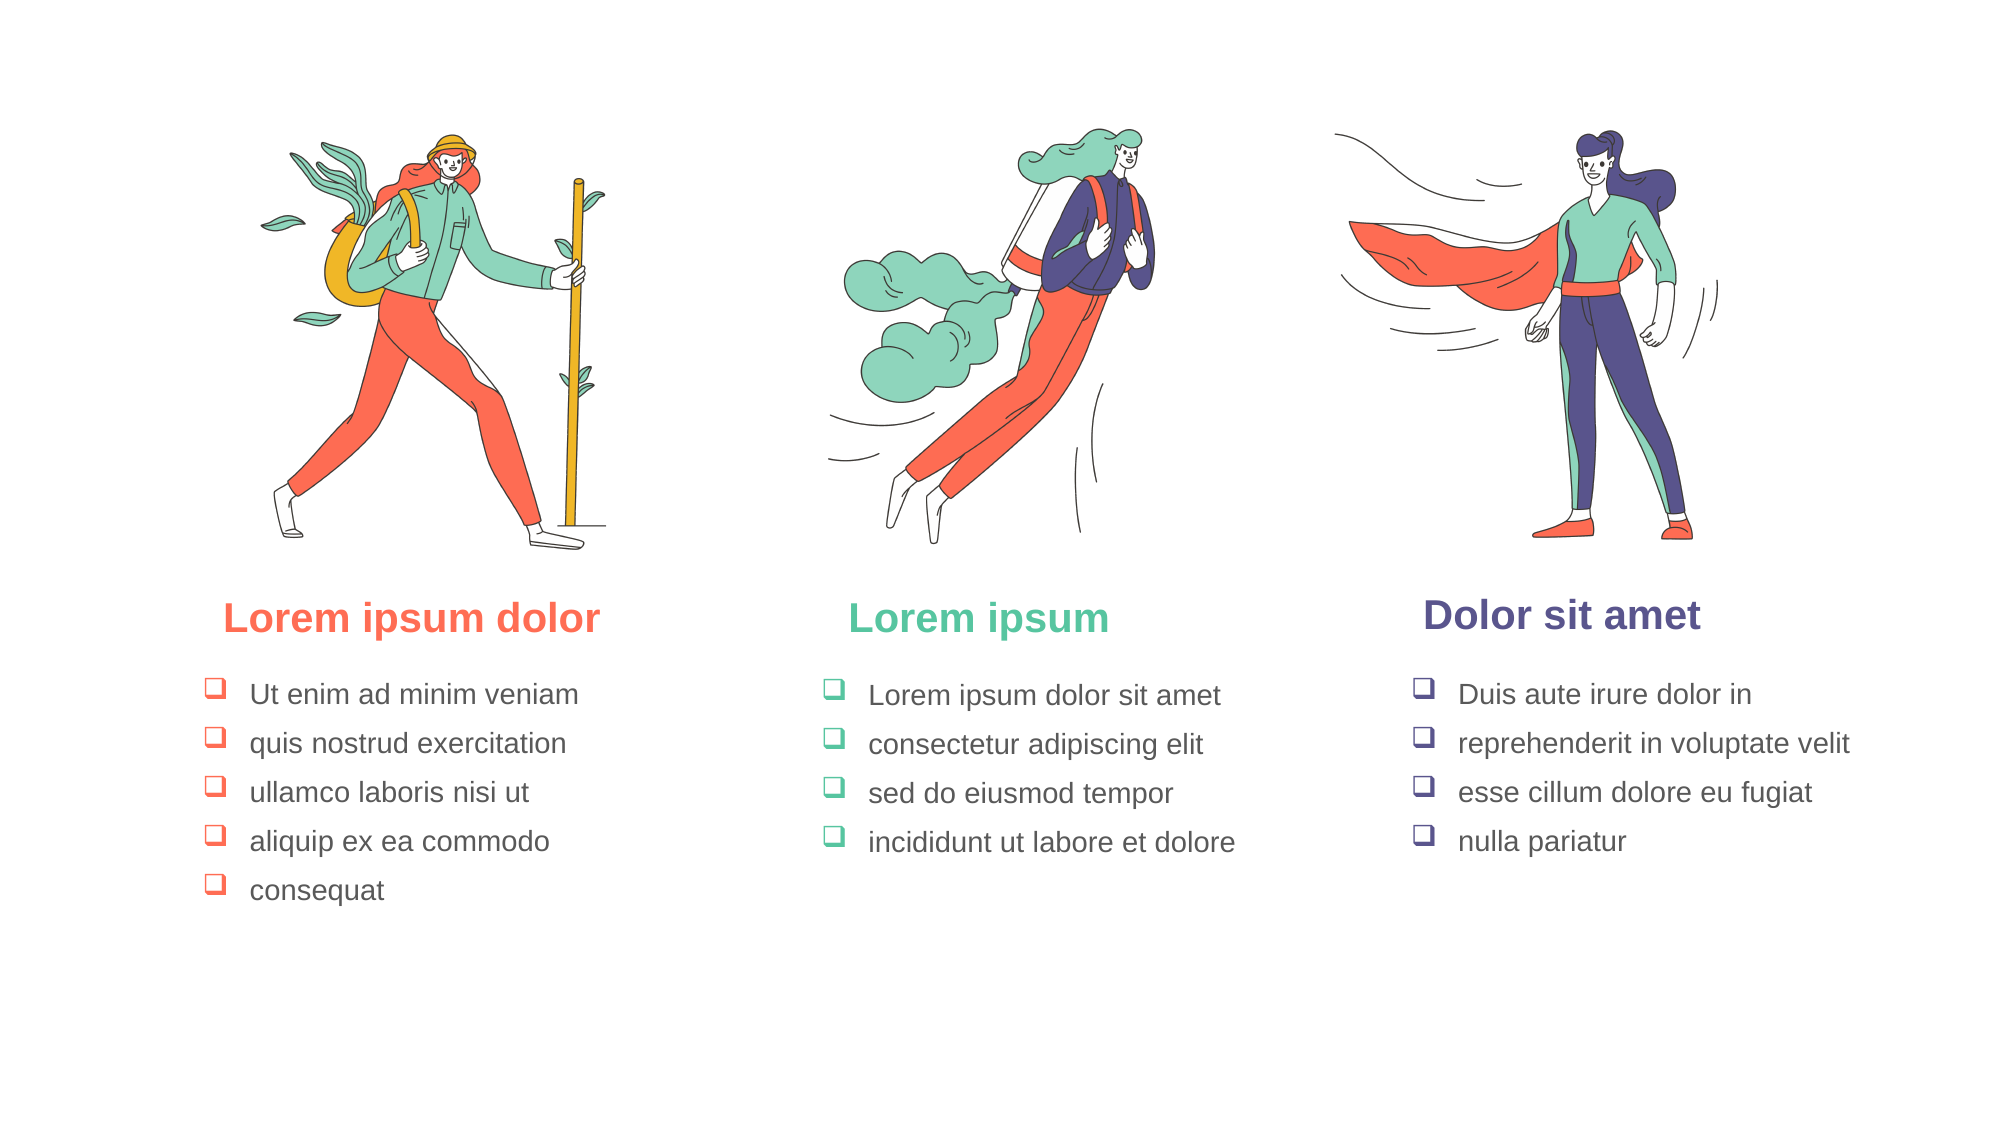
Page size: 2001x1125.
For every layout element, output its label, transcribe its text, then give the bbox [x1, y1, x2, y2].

text_box Lorem ipsum dolor [187, 583, 648, 649]
picture [1312, 120, 1737, 545]
text_box Duis aute irure dolor in reprehenderit in voluptate velit esse cillum dolore eu fugiat nulla pariatur [1388, 661, 1887, 928]
text_box Lorem ipsum dolor sit amet consectetur adipiscing elit sed do eiusmod tempor incididunt ut labore et dolore [798, 662, 1272, 899]
picture [782, 120, 1217, 555]
text_box Lorem ipsum [798, 583, 1160, 649]
text_box Dolor sit amet [1388, 580, 1737, 646]
text_box Ut enim ad minim veniam quis nostrud exercitation ullamco laboris nisi ut aliquip ex ea commodo consequat [179, 661, 634, 1012]
picture [206, 127, 634, 555]
